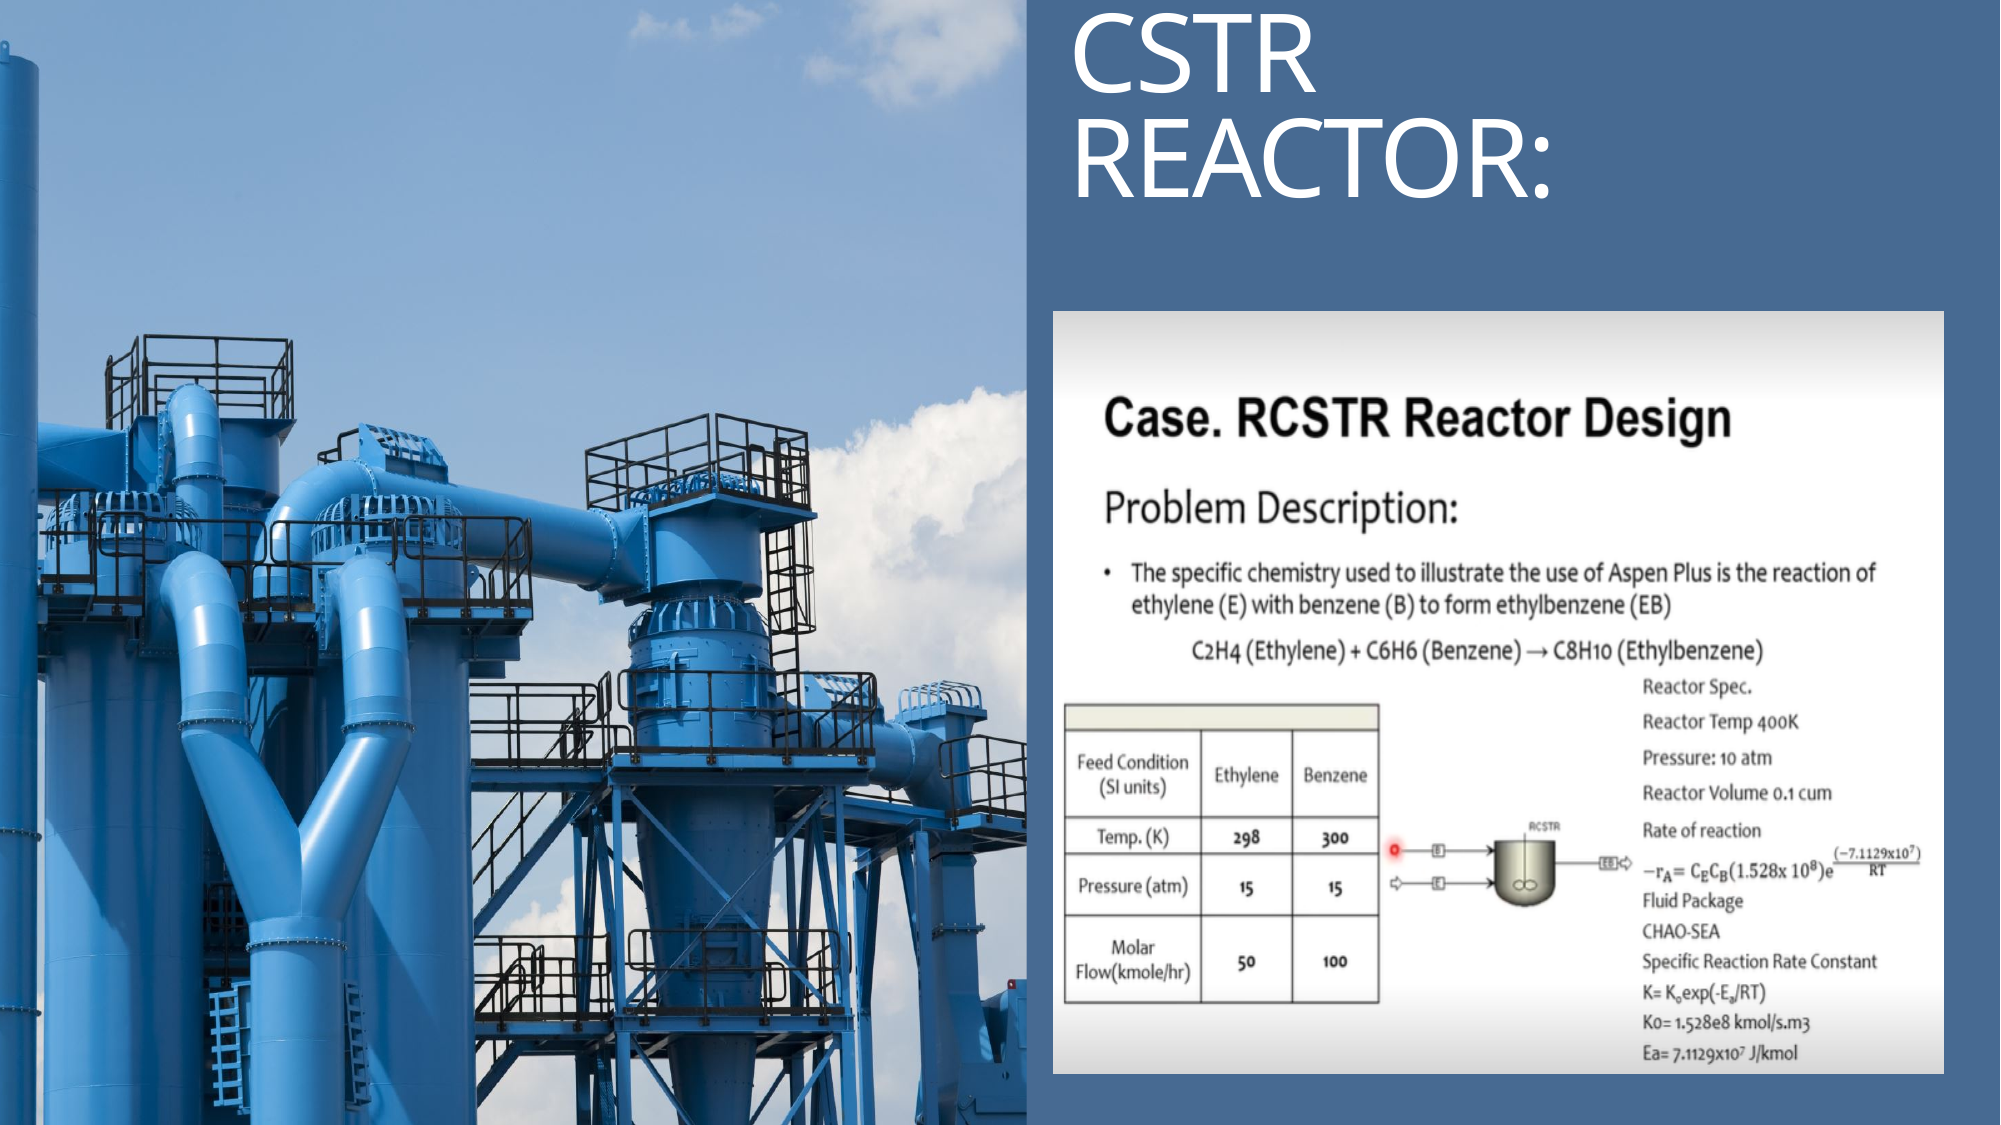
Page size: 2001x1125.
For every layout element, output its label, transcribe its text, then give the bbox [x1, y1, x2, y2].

picture [0, 0, 1027, 1125]
picture [1053, 311, 1945, 1074]
title CSTR REACTOR: [1053, 0, 1590, 311]
text_box [1027, 0, 2000, 1125]
